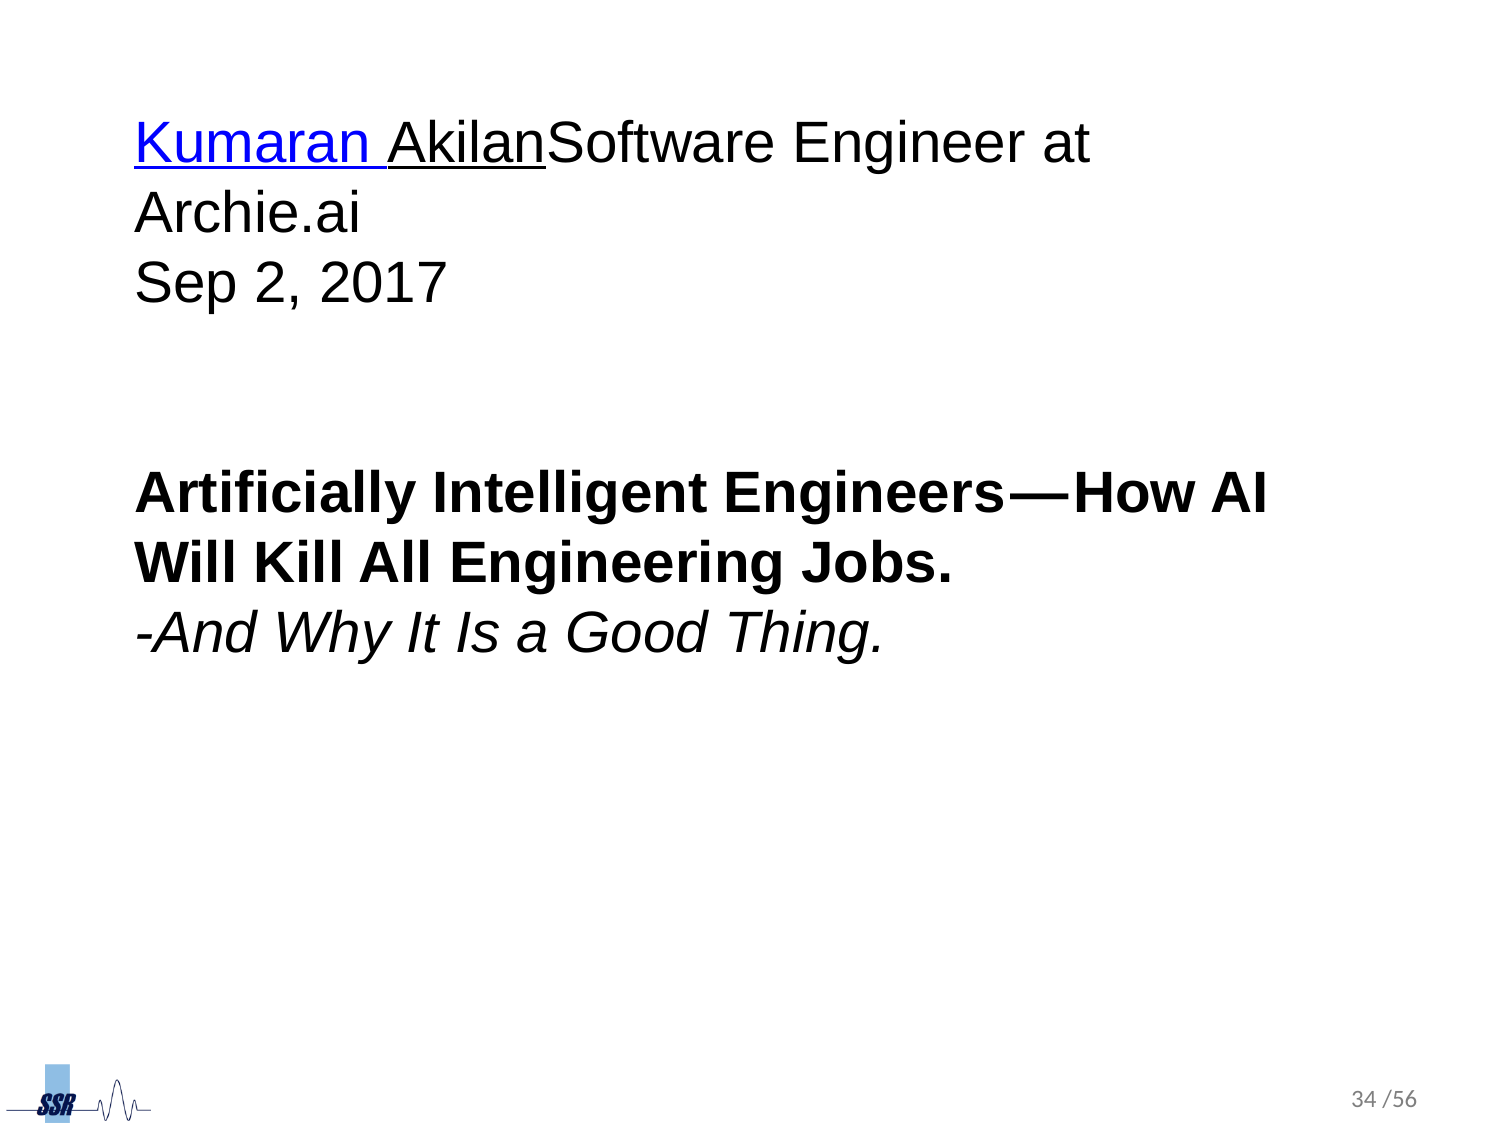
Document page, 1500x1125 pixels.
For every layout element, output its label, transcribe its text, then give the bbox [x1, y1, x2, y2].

picture [1, 1062, 151, 1125]
text_box Kumaran AkilanSoftware Engineer at Archie.ai Sep 2, 2017 Artificially Intelligent Engineers — How AI Will Kill All Engineering Jobs. -And Why It Is a Good Thing. [119, 97, 1337, 672]
